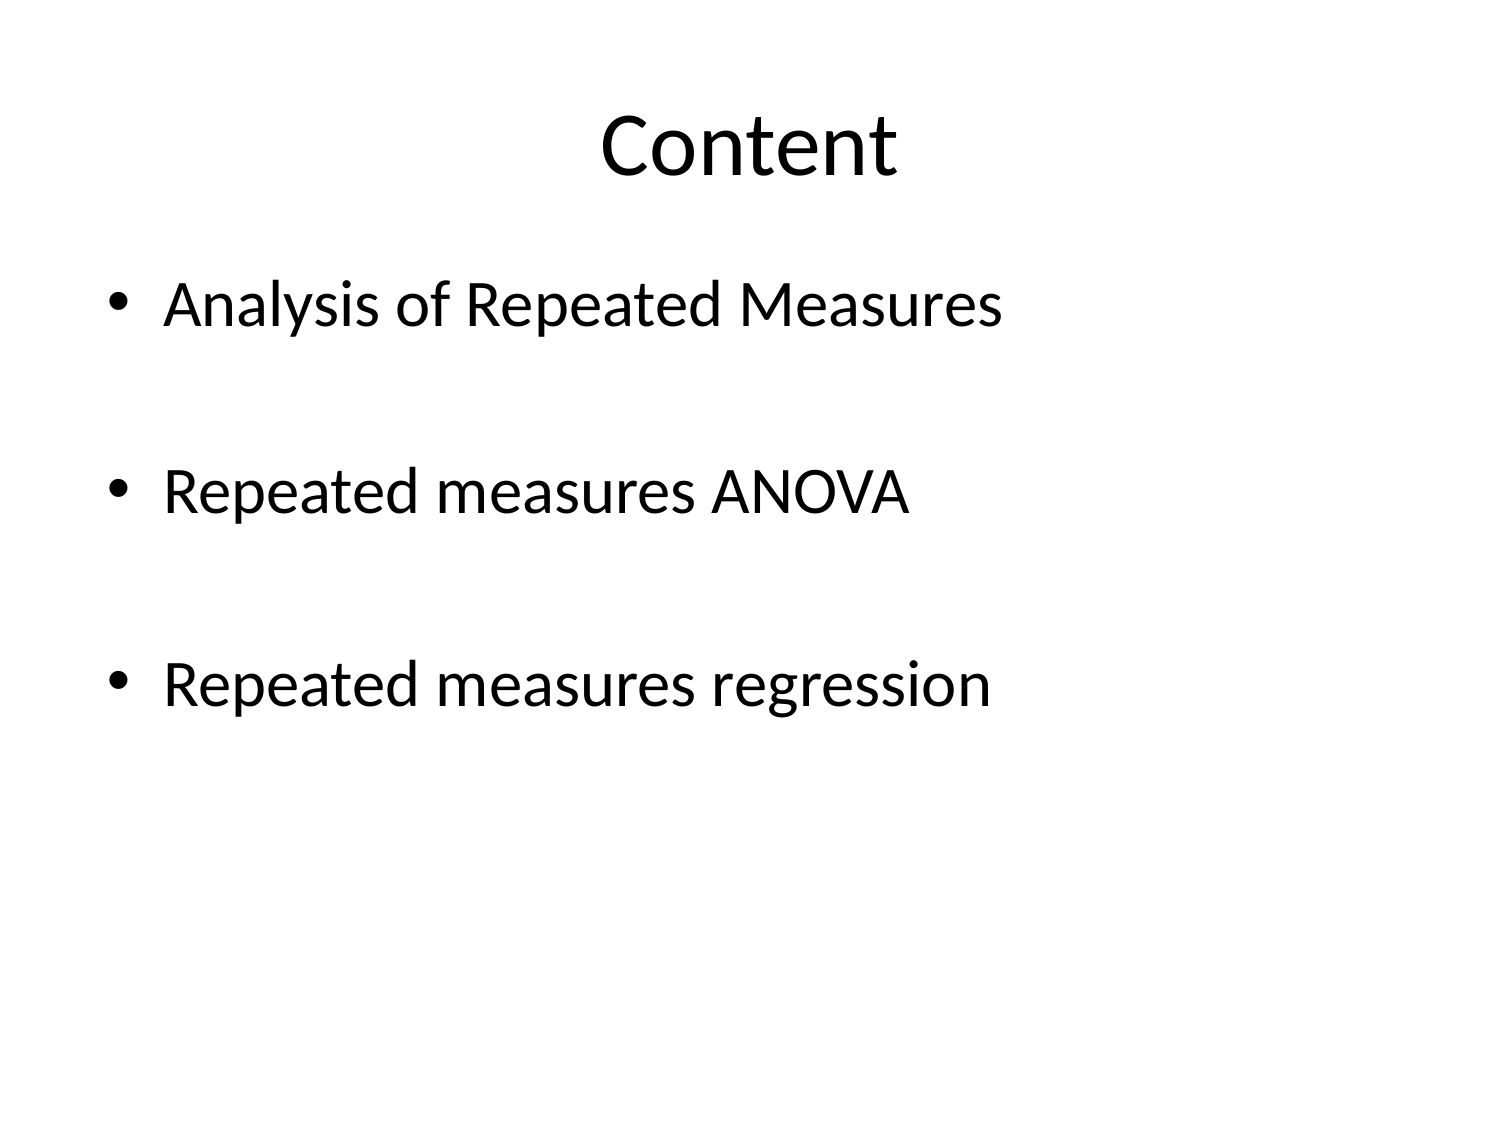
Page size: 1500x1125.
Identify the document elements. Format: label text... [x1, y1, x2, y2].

title Content [75, 45, 1425, 233]
list Analysis of Repeated Measures Repeated measures ANOVA Repeated measures regression [91, 252, 1381, 974]
